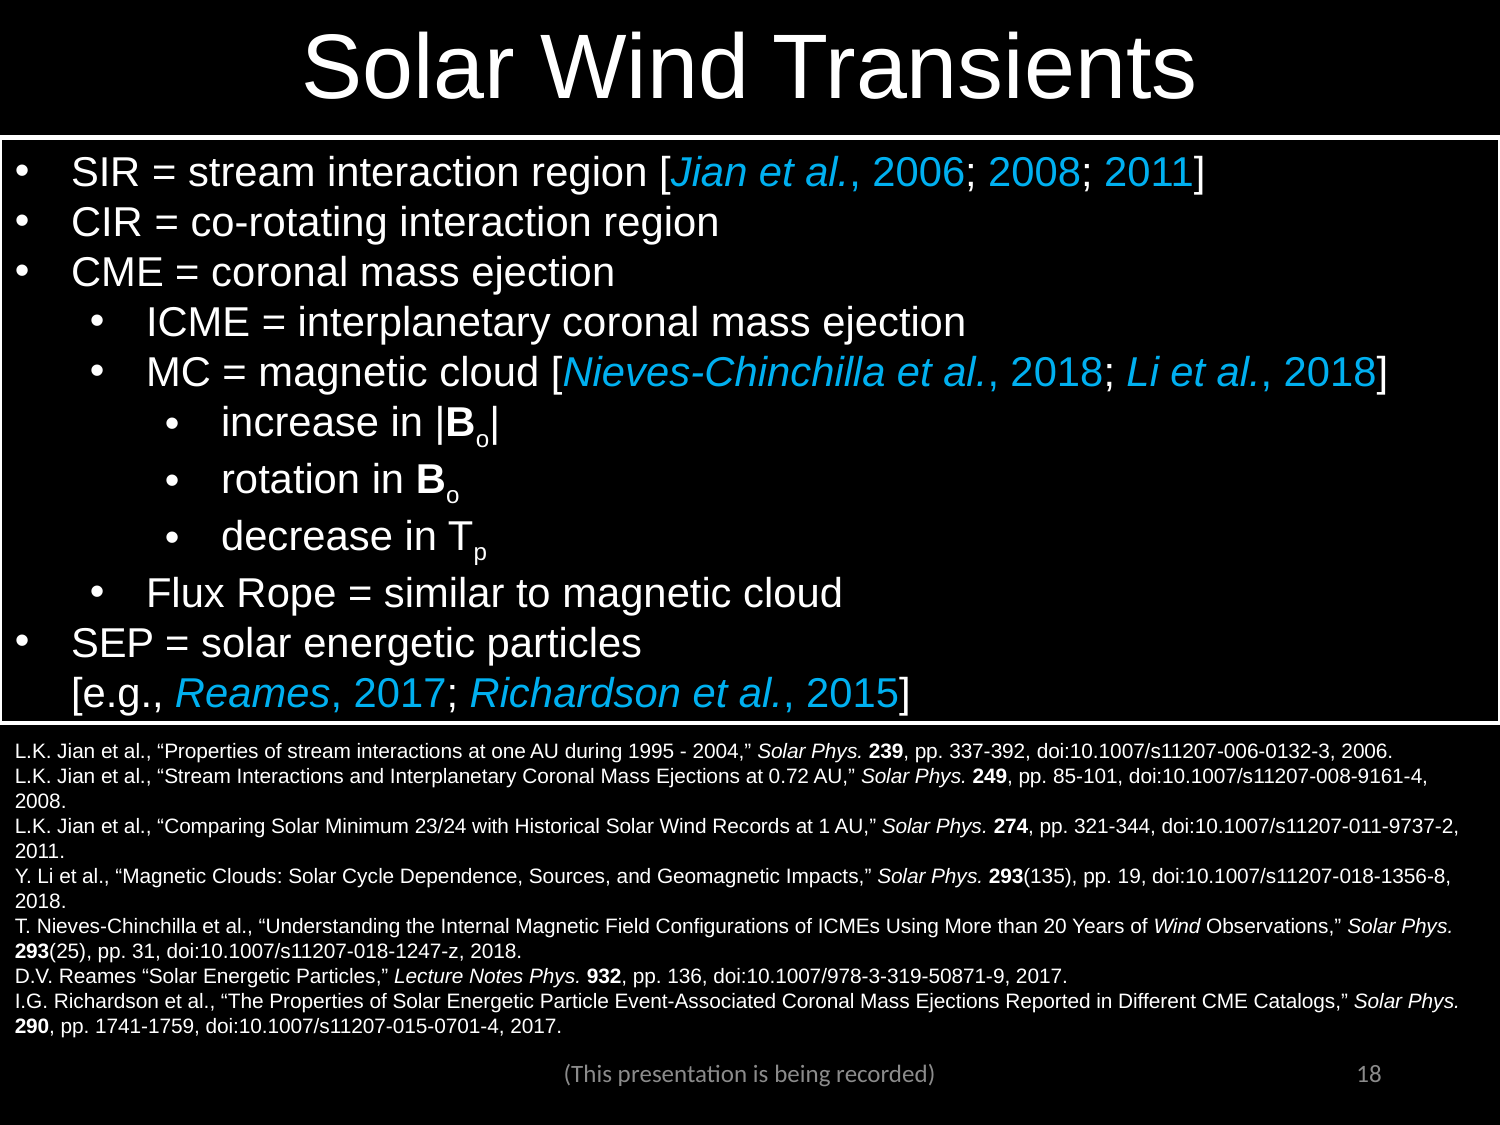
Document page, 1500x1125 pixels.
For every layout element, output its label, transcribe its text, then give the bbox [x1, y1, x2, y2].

slide_number 18 [1059, 1042, 1397, 1103]
text_box SIR = stream interaction region [Jian et al., 2006; 2008; 2011] CIR = co-rotating interaction region CME = coronal mass ejection ICME = interplanetary coronal mass ejection MC = magnetic cloud [Nieves-Chinchilla et al., 2018; Li et al., 2018] increase in |Bo| rotation in Bo decrease in Tp Flux Rope = similar to magnetic cloud SEP = solar energetic particles [e.g., Reames, 2017; Richardson et al., 2015] [0, 137, 1500, 723]
footer (This presentation is being recorded) [496, 1042, 1004, 1103]
title Solar Wind Transients [0, 0, 1500, 137]
text_box L.K. Jian et al., “Properties of stream interactions at one AU during 1995 - 2004,” Solar Phys. 239, pp. 337-392, doi:10.1007/s11207-006-0132-3, 2006. L.K. Jian et al., “Stream Interactions and Interplanetary Coronal Mass Ejections at 0.72 AU,” Solar Phys. 249, pp. 85-101, doi:10.1007/s11207-008-9161-4, 2008. L.K. Jian et al., “Comparing Solar Minimum 23/24 with Historical Solar Wind Records at 1 AU,” Solar Phys. 274, pp. 321-344, doi:10.1007/s11207-011-9737-2, 2011. Y. Li et al., “Magnetic Clouds: Solar Cycle Dependence, Sources, and Geomagnetic Impacts,” Solar Phys. 293(135), pp. 19, doi:10.1007/s11207-018-1356-8, 2018. T. Nieves-Chinchilla et al., “Understanding the Internal Magnetic Field Configurations of ICMEs Using More than 20 Years of Wind Observations,” Solar Phys. 293(25), pp. 31, doi:10.1007/s11207-018-1247-z, 2018. D.V. Reames “Solar Energetic Particles,” Lecture Notes Phys. 932, pp. 136, doi:10.1007/978-3-319-50871-9, 2017. I.G. Richardson et al., “The Properties of Solar Energetic Particle Event-Associated Coronal Mass Ejections Reported in Different CME Catalogs,” Solar Phys. 290, pp. 1741-1759, doi:10.1007/s11207-015-0701-4, 2017. [0, 730, 1500, 1045]
